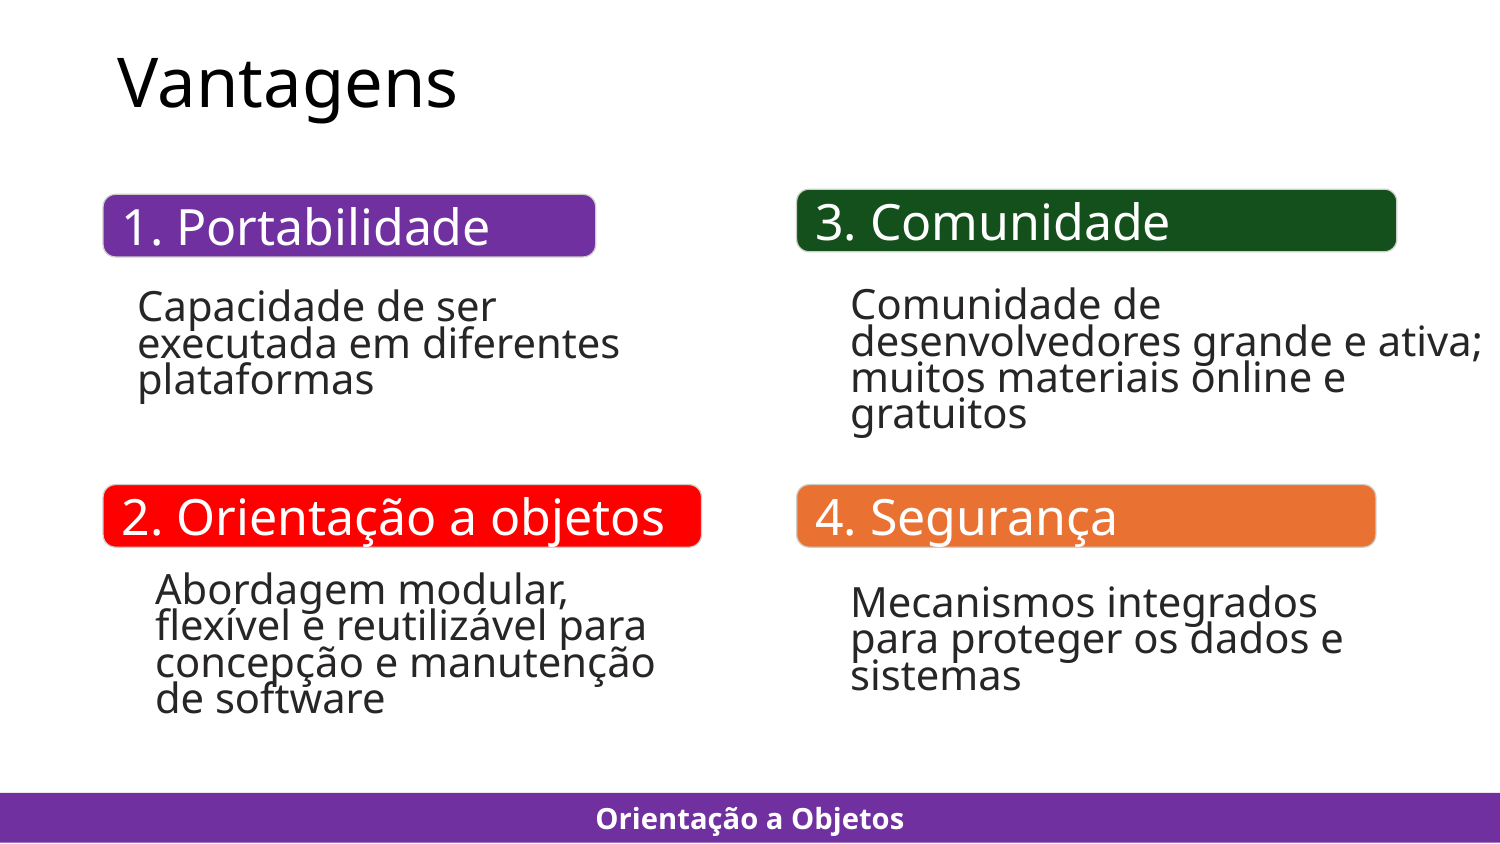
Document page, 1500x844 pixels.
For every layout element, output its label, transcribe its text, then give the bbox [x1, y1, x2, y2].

text_box 3. Comunidade [796, 189, 1397, 252]
text_box 1. Portabilidade [103, 194, 596, 257]
text_box 2. Orientação a objetos [103, 484, 702, 548]
text_box Comunidade de desenvolvedores grande e ativa; muitos materiais online e gratuitos [835, 284, 1500, 358]
text_box Capacidade de ser executada em diferentes plataformas [122, 286, 702, 359]
text_box Vantagens [103, 40, 1397, 147]
text_box 4. Segurança [796, 484, 1376, 548]
text_box Abordagem modular, flexível e reutilizável para concepção e manutenção de software [140, 568, 720, 642]
text_box [665, 147, 1006, 195]
text_box Mecanismos integrados para proteger os dados e sistemas [835, 581, 1415, 655]
